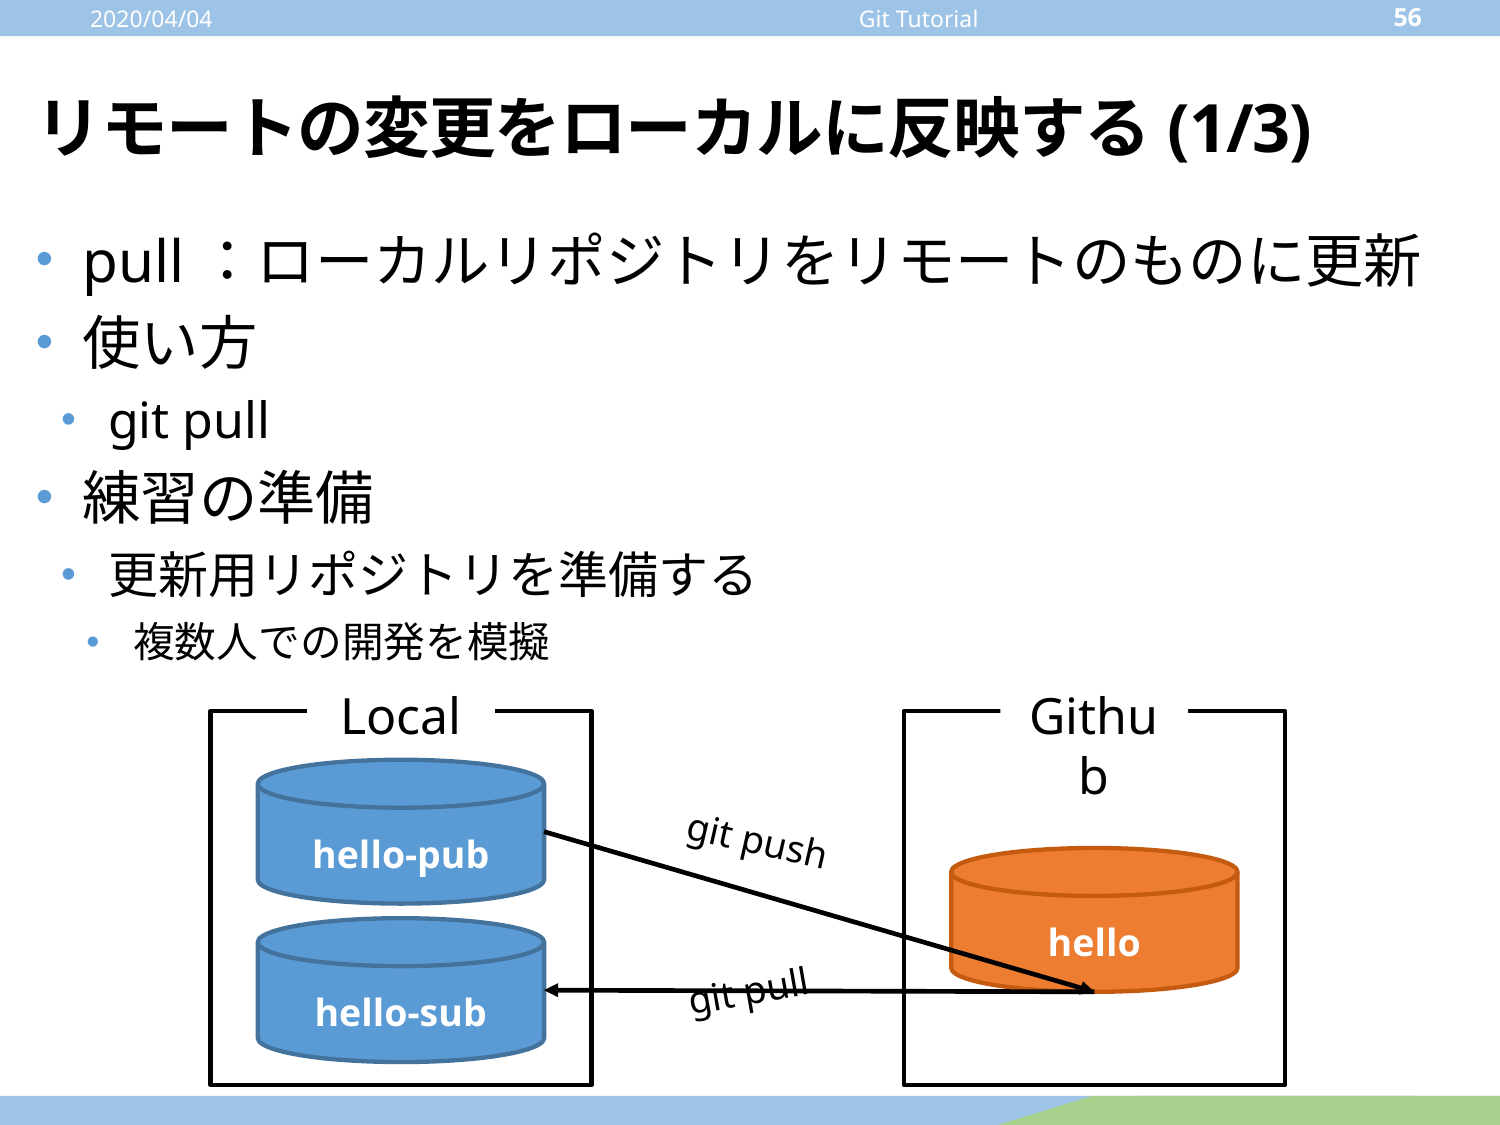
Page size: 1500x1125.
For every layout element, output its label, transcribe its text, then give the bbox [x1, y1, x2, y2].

footer Git Tutorial [517, 0, 1321, 37]
list pull：ローカルリポジトリをリモートのものに更新 使い方 git pull 練習の準備 更新用リポジトリを準備する 複数人での開発を模擬 [20, 216, 1483, 683]
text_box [210, 676, 1286, 1086]
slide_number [75, 0, 471, 36]
slide_number 56 [1320, 0, 1496, 36]
title リモートの変更をローカルに反映する(1/3) [20, 68, 1483, 184]
